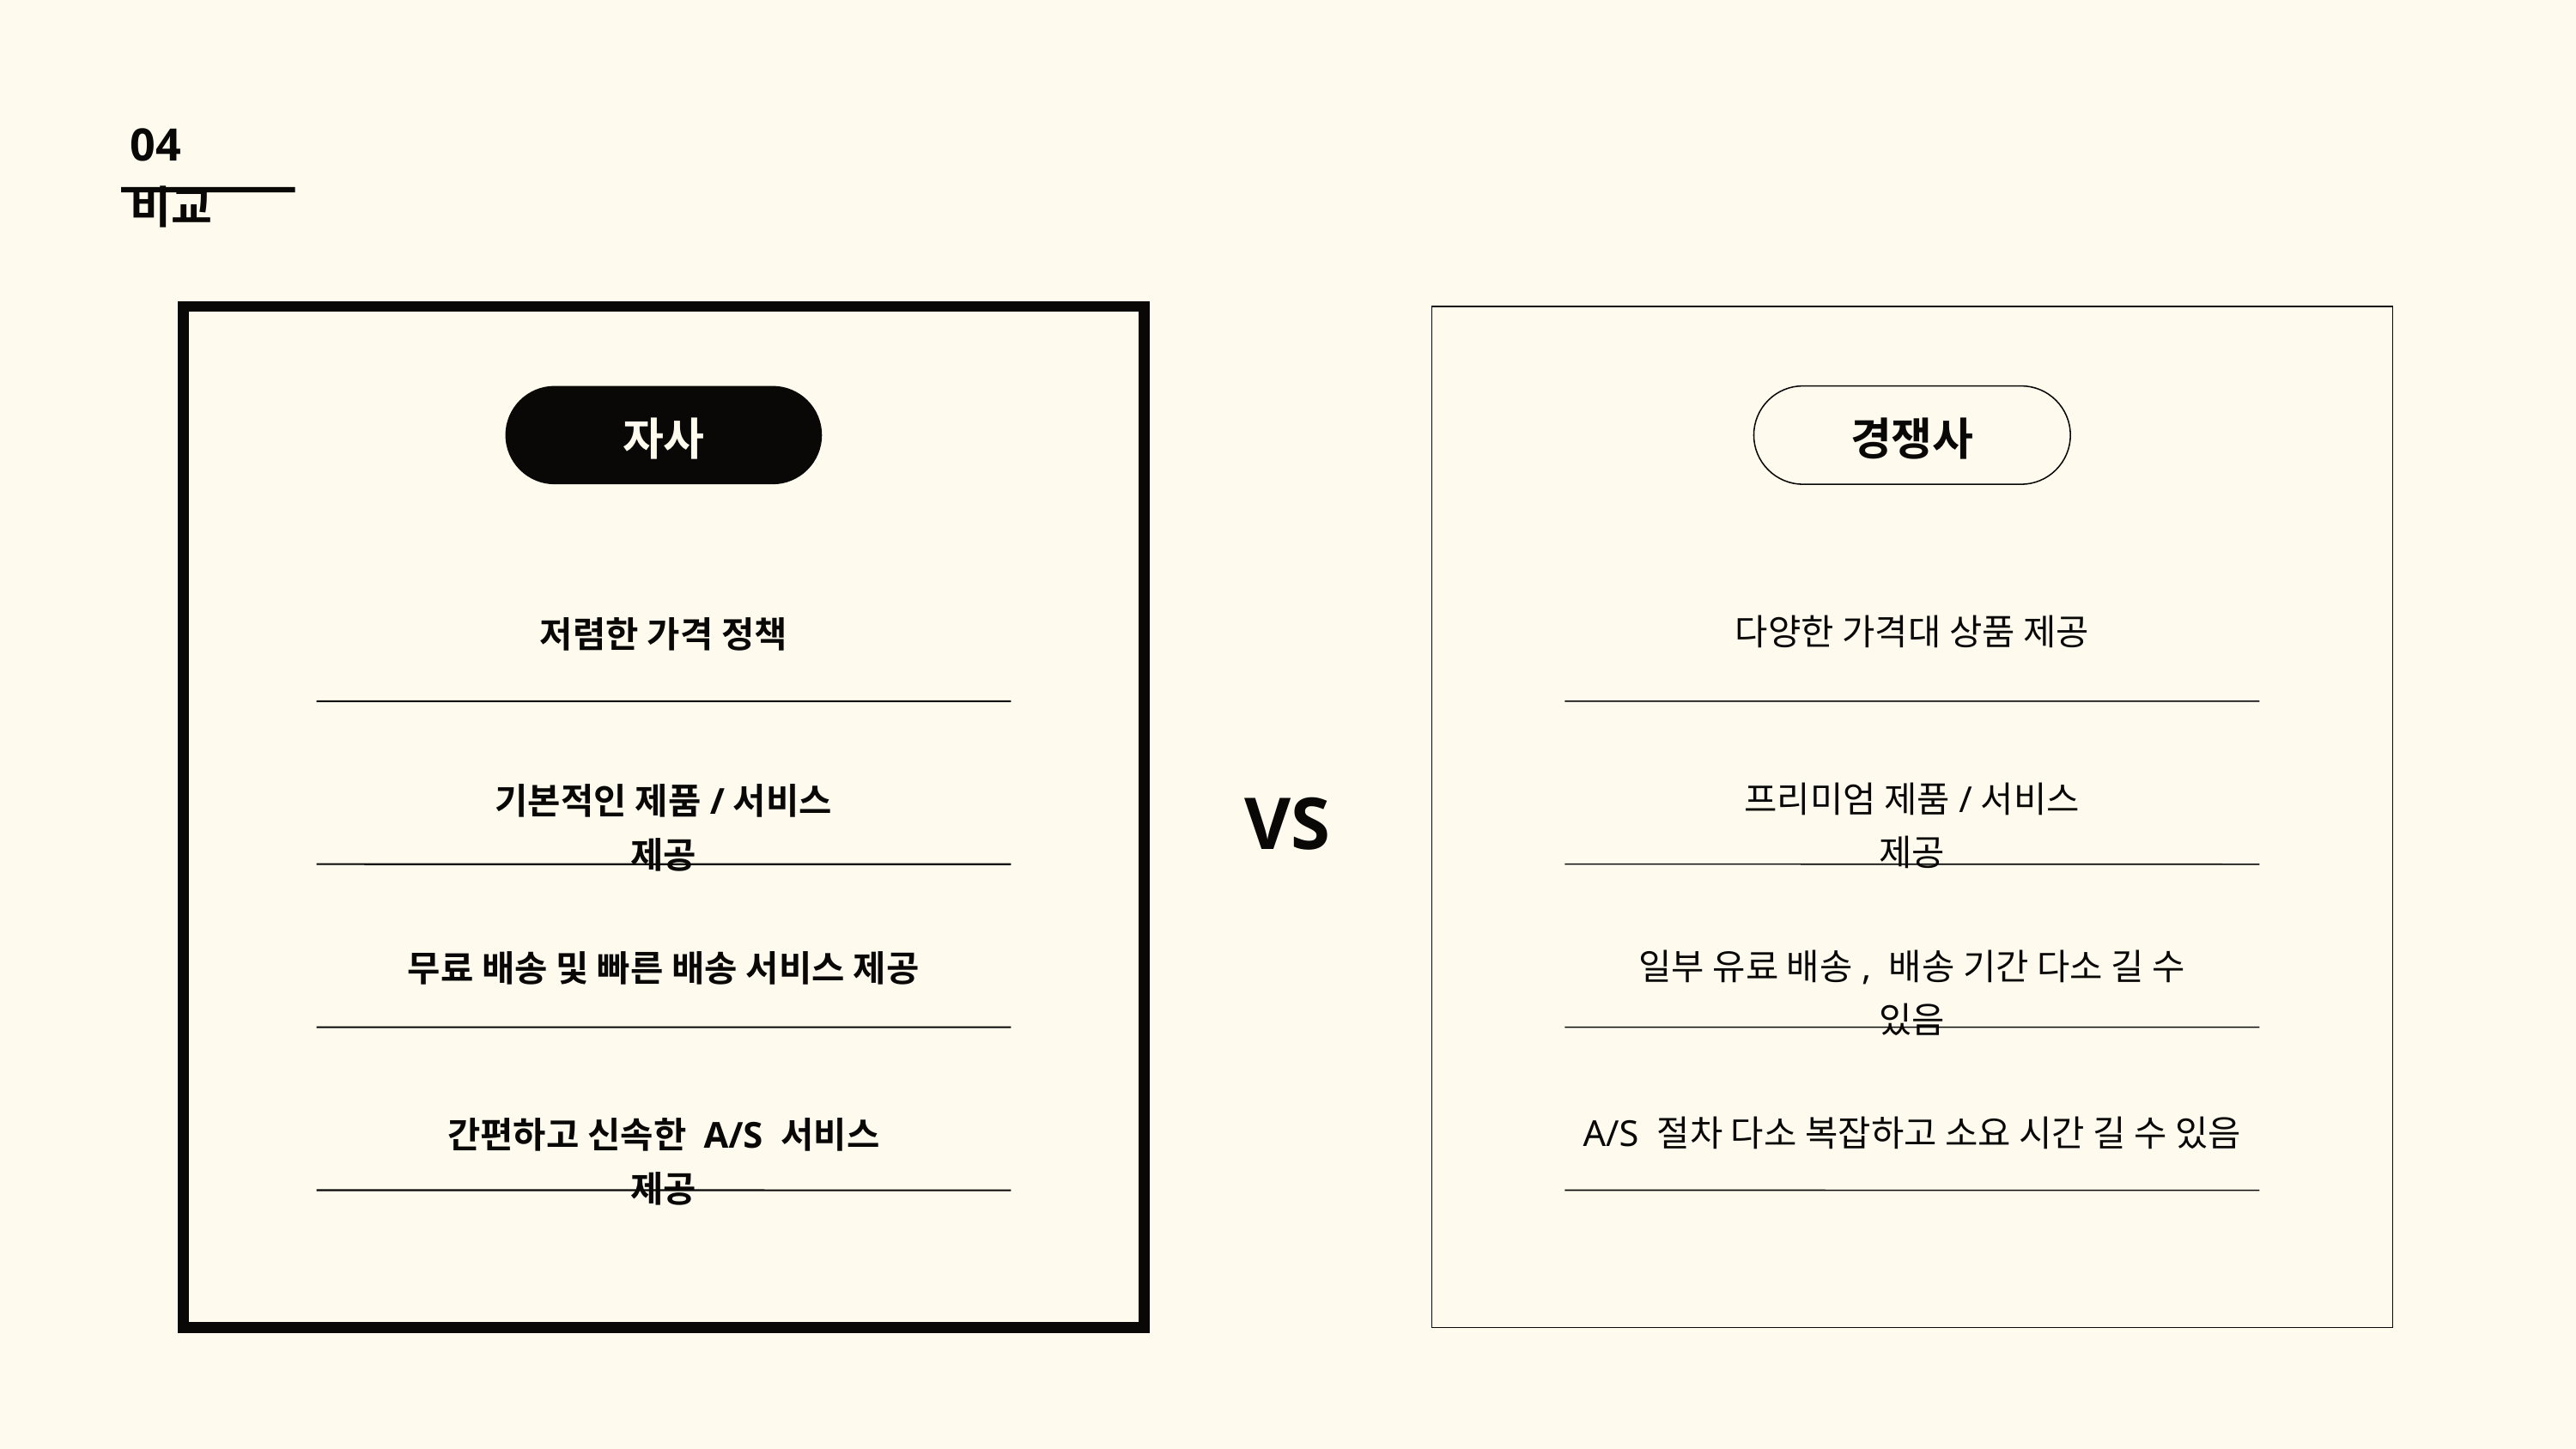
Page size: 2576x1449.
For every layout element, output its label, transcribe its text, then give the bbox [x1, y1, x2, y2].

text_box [183, 306, 1145, 1328]
text_box 04 비교 [130, 107, 278, 233]
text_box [1431, 306, 2393, 1328]
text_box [1753, 385, 2071, 485]
text_box VS [1178, 763, 1397, 864]
